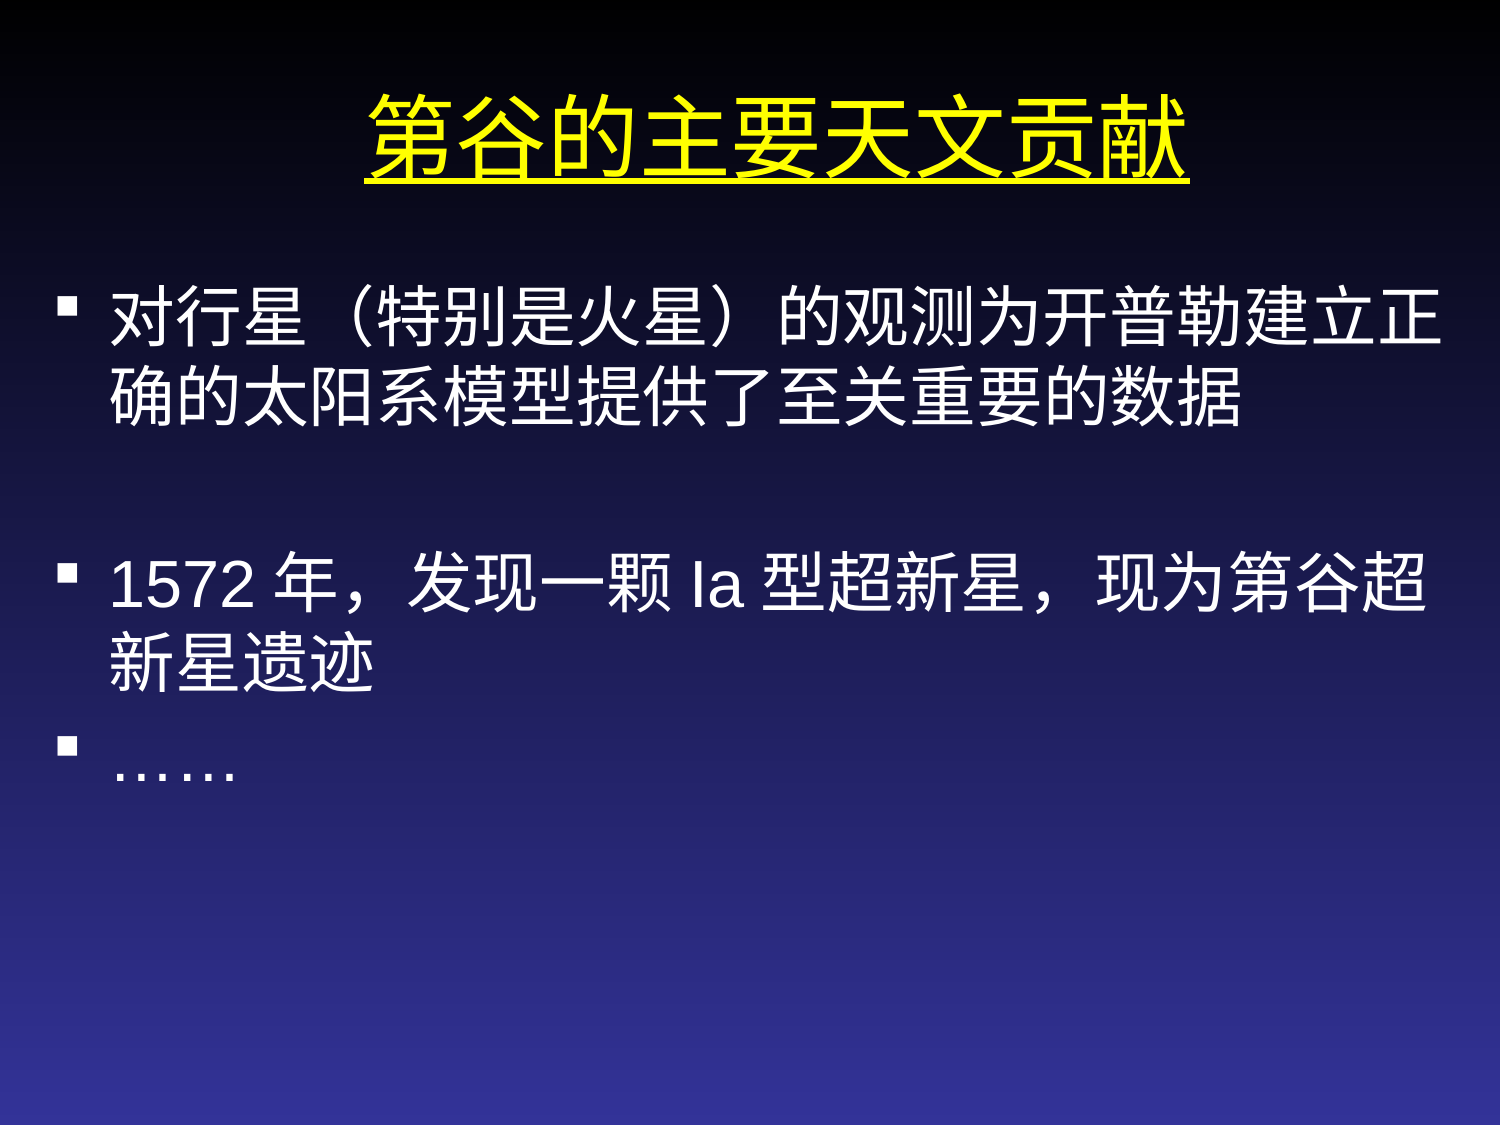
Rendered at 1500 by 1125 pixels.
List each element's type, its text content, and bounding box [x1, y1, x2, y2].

title 第谷的主要天文贡献 [76, 78, 1477, 191]
list 对行星（特别是火星）的观测为开普勒建立正确的太阳系模型提供了至关重要的数据 1572年，发现一颗Ia型超新星，现为第谷超新星遗迹 …… [37, 267, 1475, 1038]
